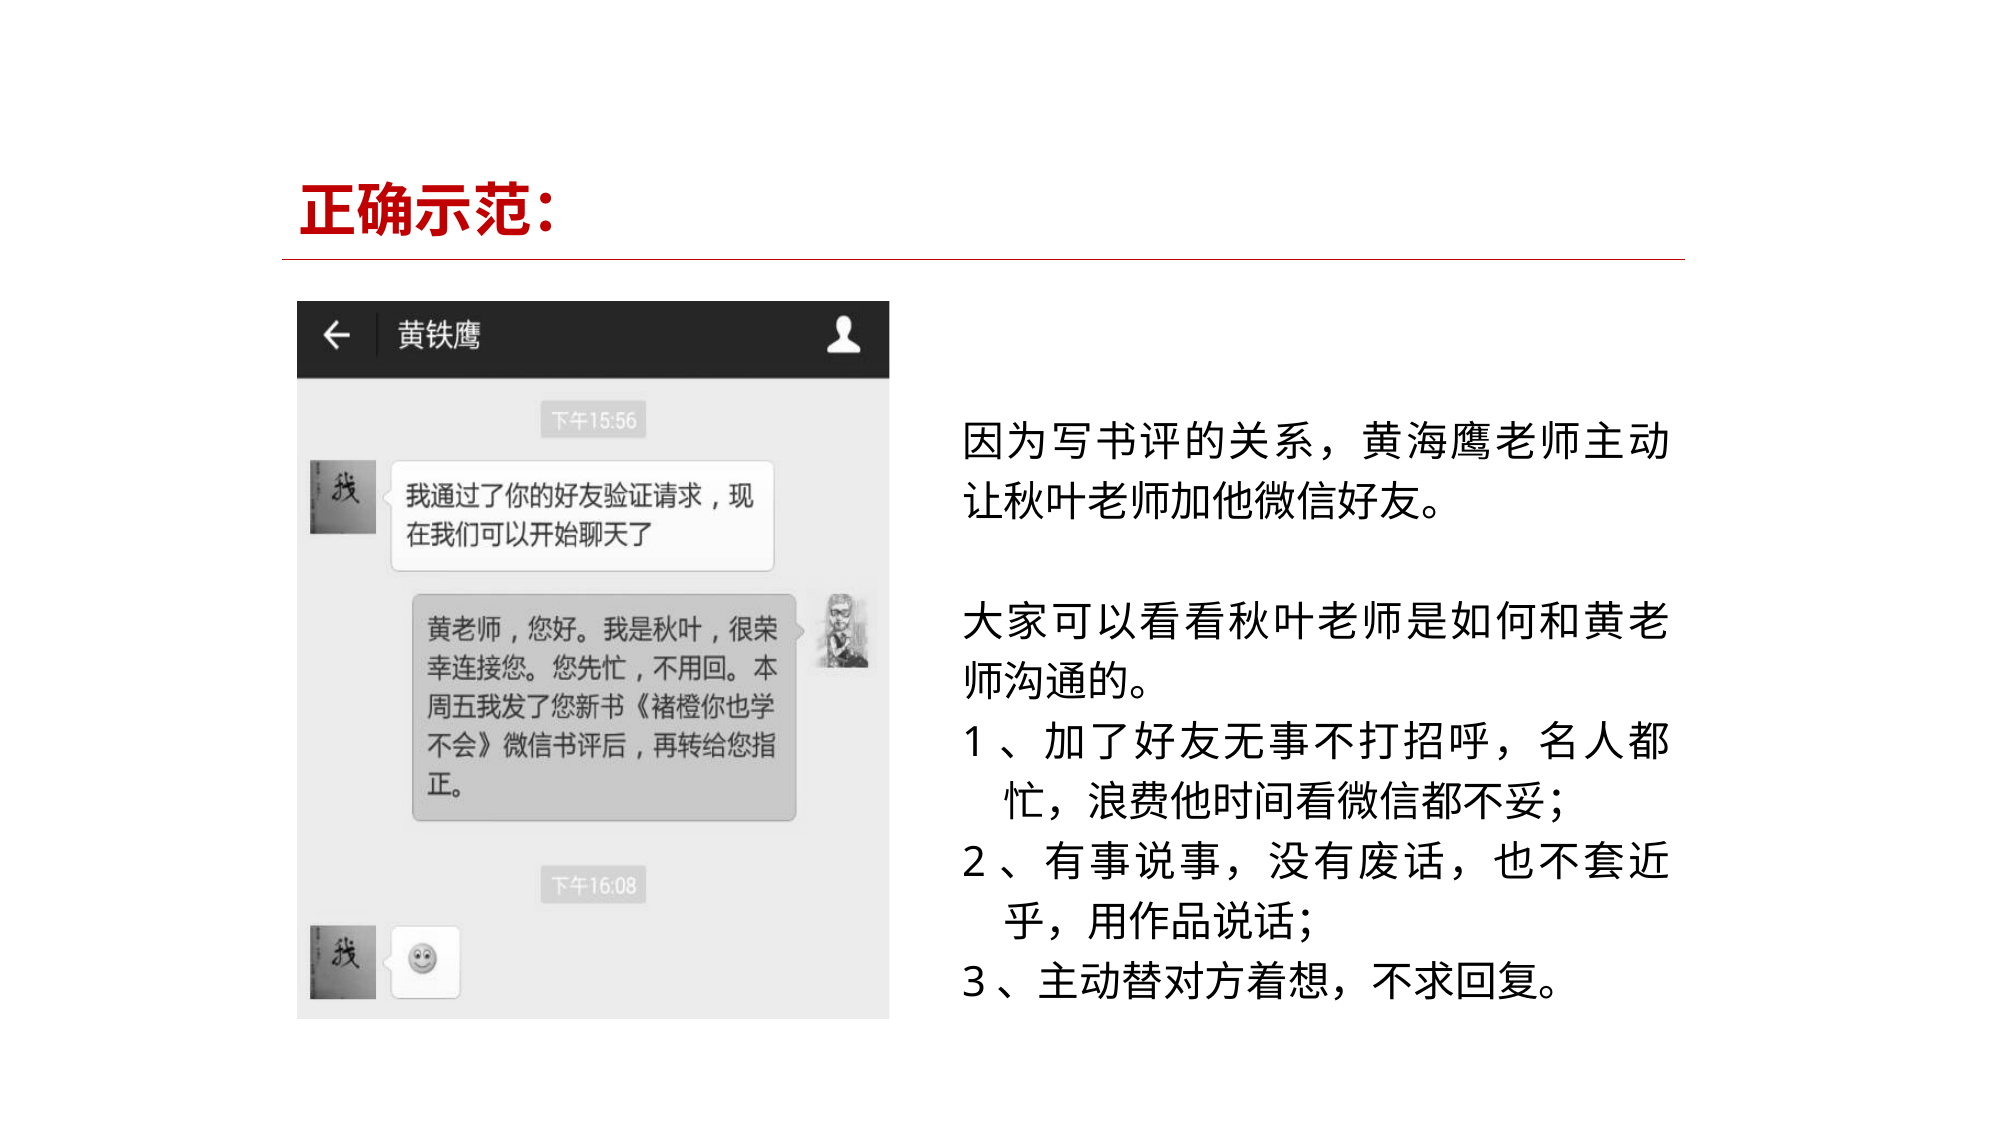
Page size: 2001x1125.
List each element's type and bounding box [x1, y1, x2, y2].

text_box [281, 165, 1685, 1019]
